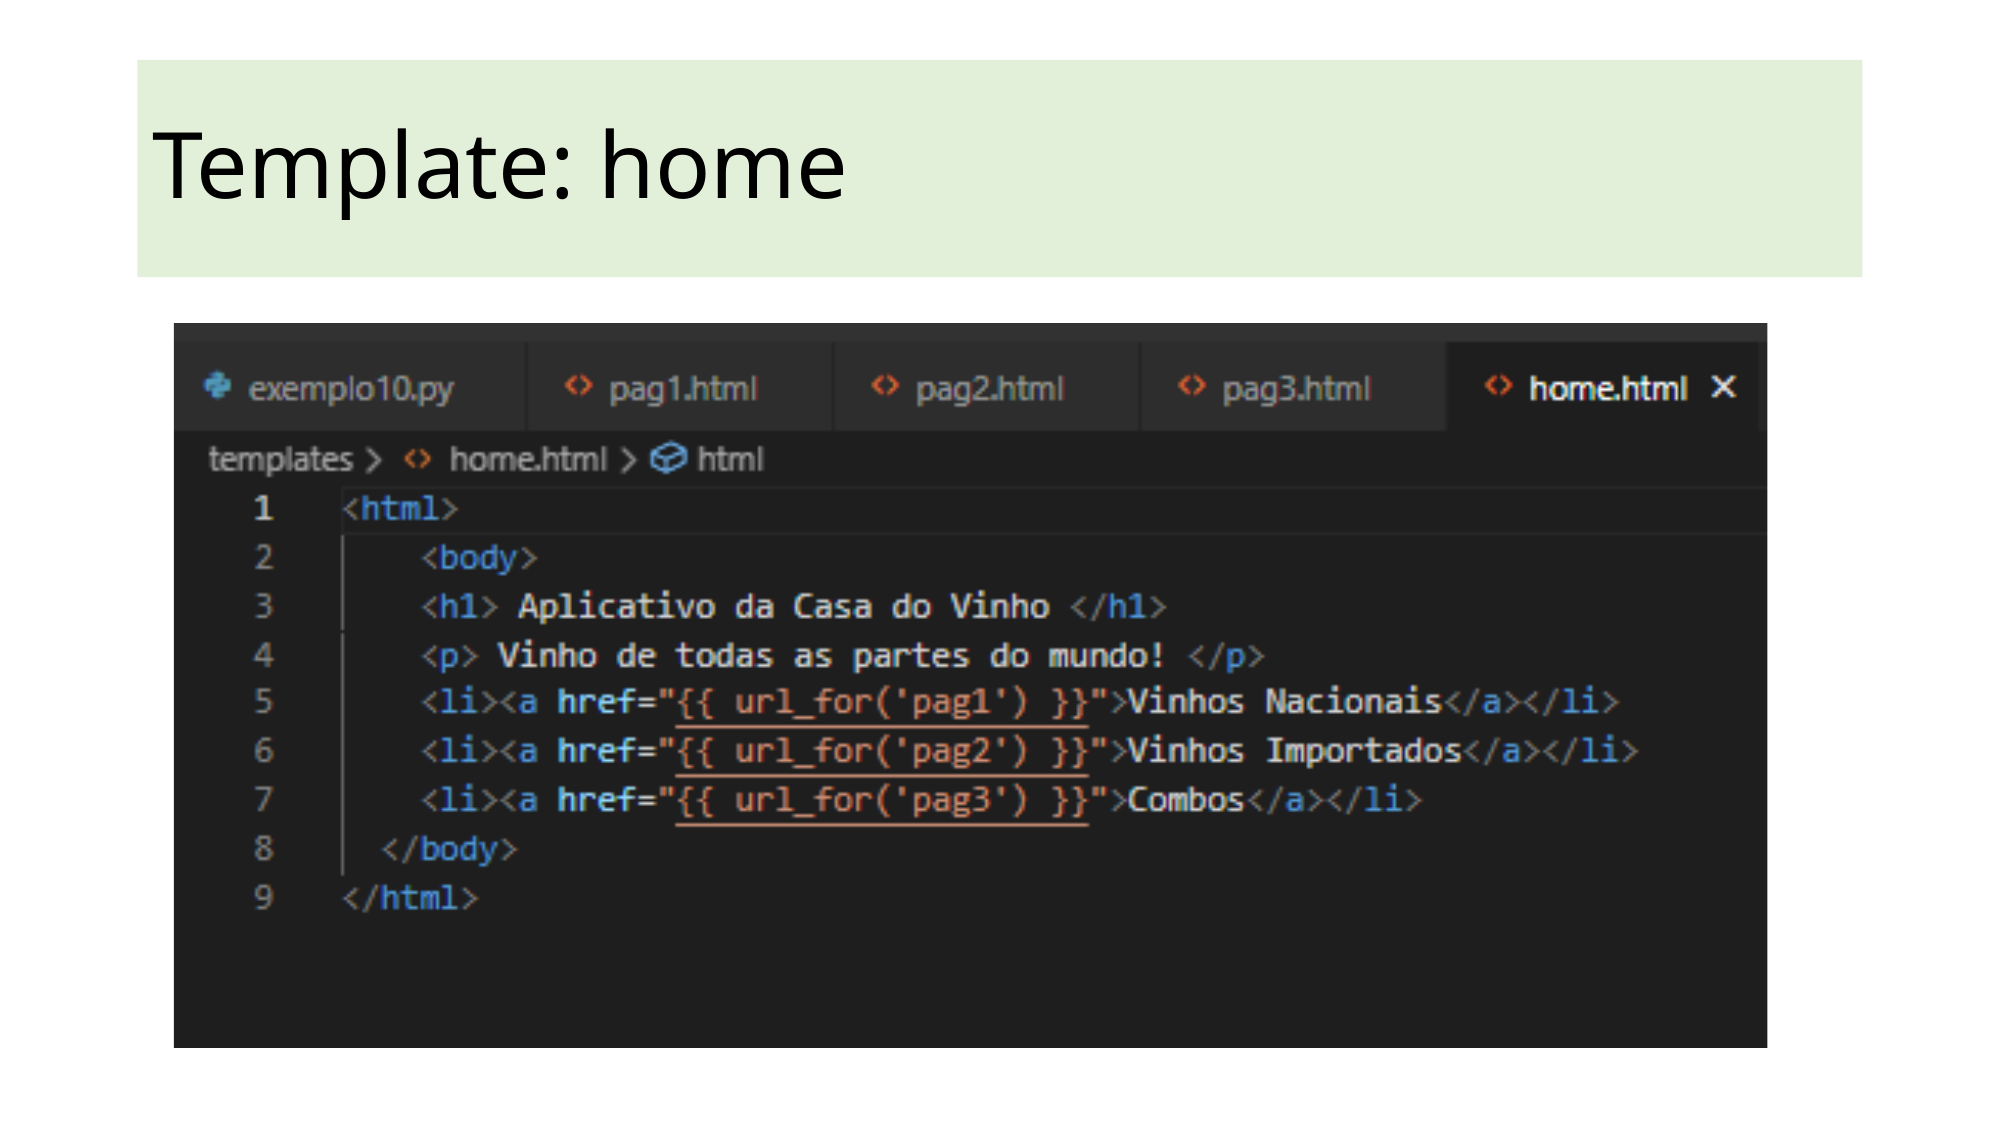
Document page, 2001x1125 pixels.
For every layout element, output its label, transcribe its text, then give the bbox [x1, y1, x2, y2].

title Template: home [137, 59, 1863, 278]
picture [173, 323, 1768, 1048]
